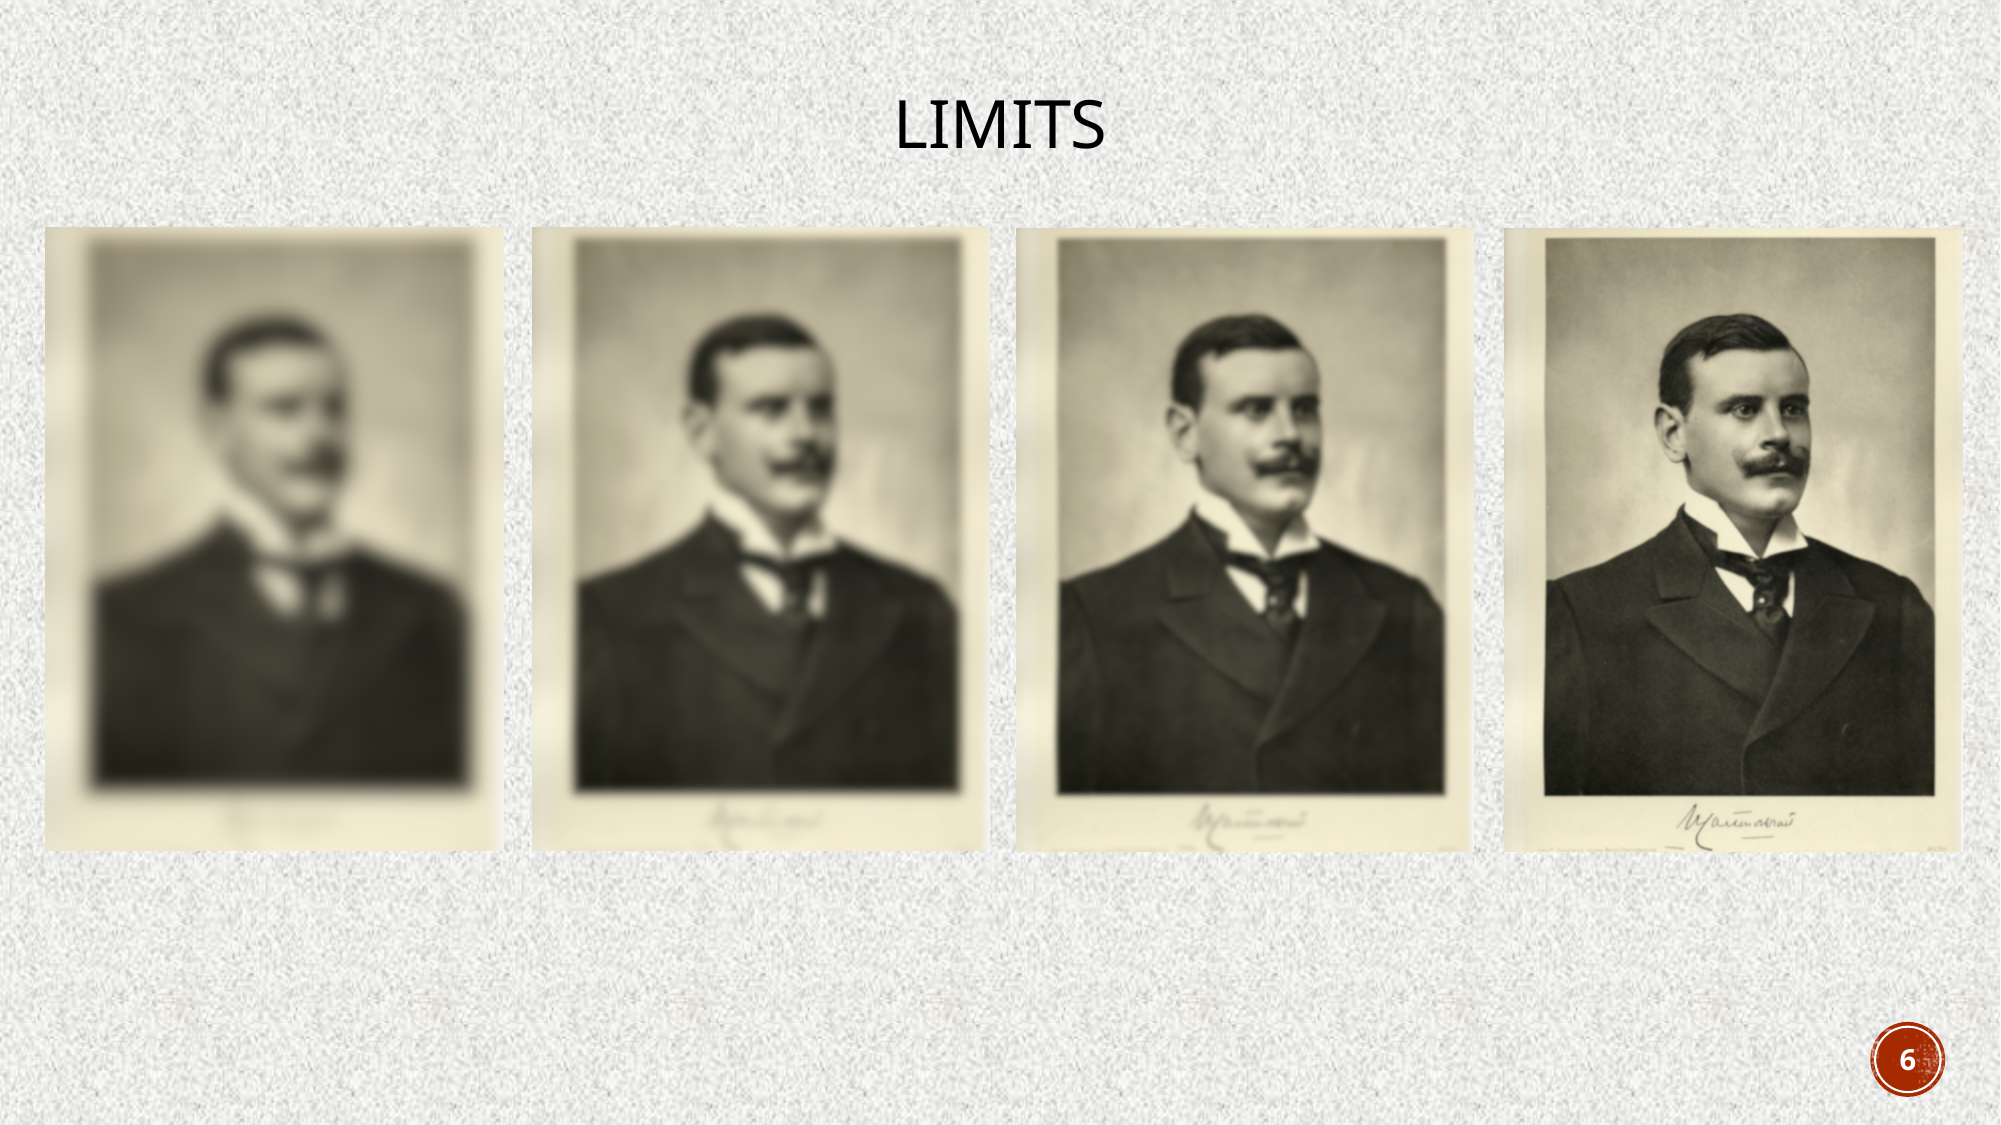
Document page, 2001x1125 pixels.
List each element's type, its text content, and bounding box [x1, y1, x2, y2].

title LIMITS [175, 48, 1826, 206]
picture [0, 0, 2001, 1125]
slide_number 6 [1855, 1028, 1961, 1089]
